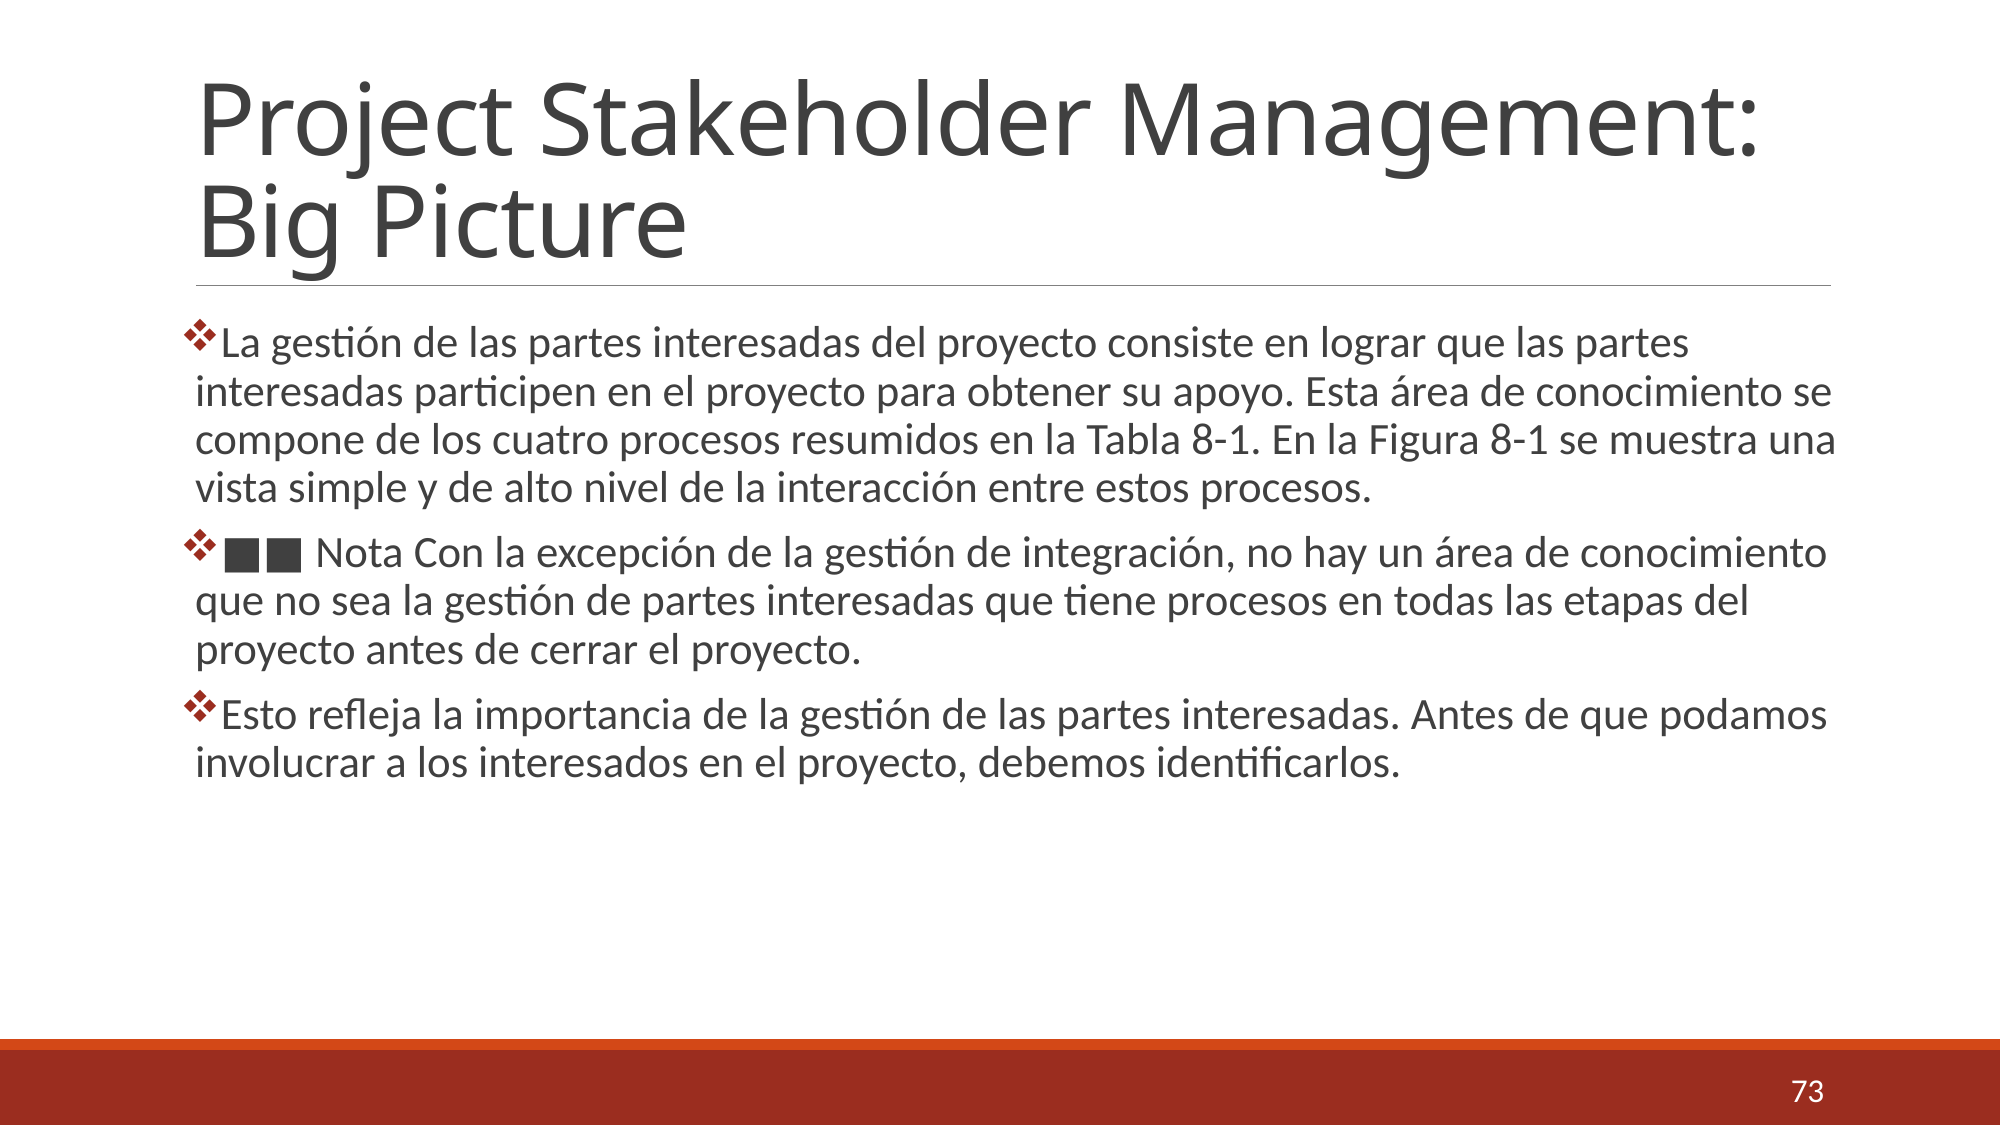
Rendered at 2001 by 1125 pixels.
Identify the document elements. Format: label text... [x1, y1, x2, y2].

list La gestión de las partes interesadas del proyecto consiste en lograr que las partes interesadas participen en el proyecto para obtener su apoyo. Esta área de conocimiento se compone de los cuatro procesos resumidos en la Tabla 8-1. En la Figura 8-1 se muestra una vista simple y de alto nivel de la interacción entre estos procesos. ■■ Nota Con la excepción de la gestión de integración, no hay un área de conocimiento que no sea la gestión de partes interesadas que tiene procesos en todas las etapas del proyecto antes de cerrar el proyecto. Esto refleja la importancia de la gestión de las partes interesadas. Antes de que podamos involucrar a los interesados en el proyecto, debemos identificarlos. [180, 311, 1864, 1060]
title Project Stakeholder Management: Big Picture [180, 47, 1830, 285]
slide_number 73 [1624, 1059, 1840, 1120]
